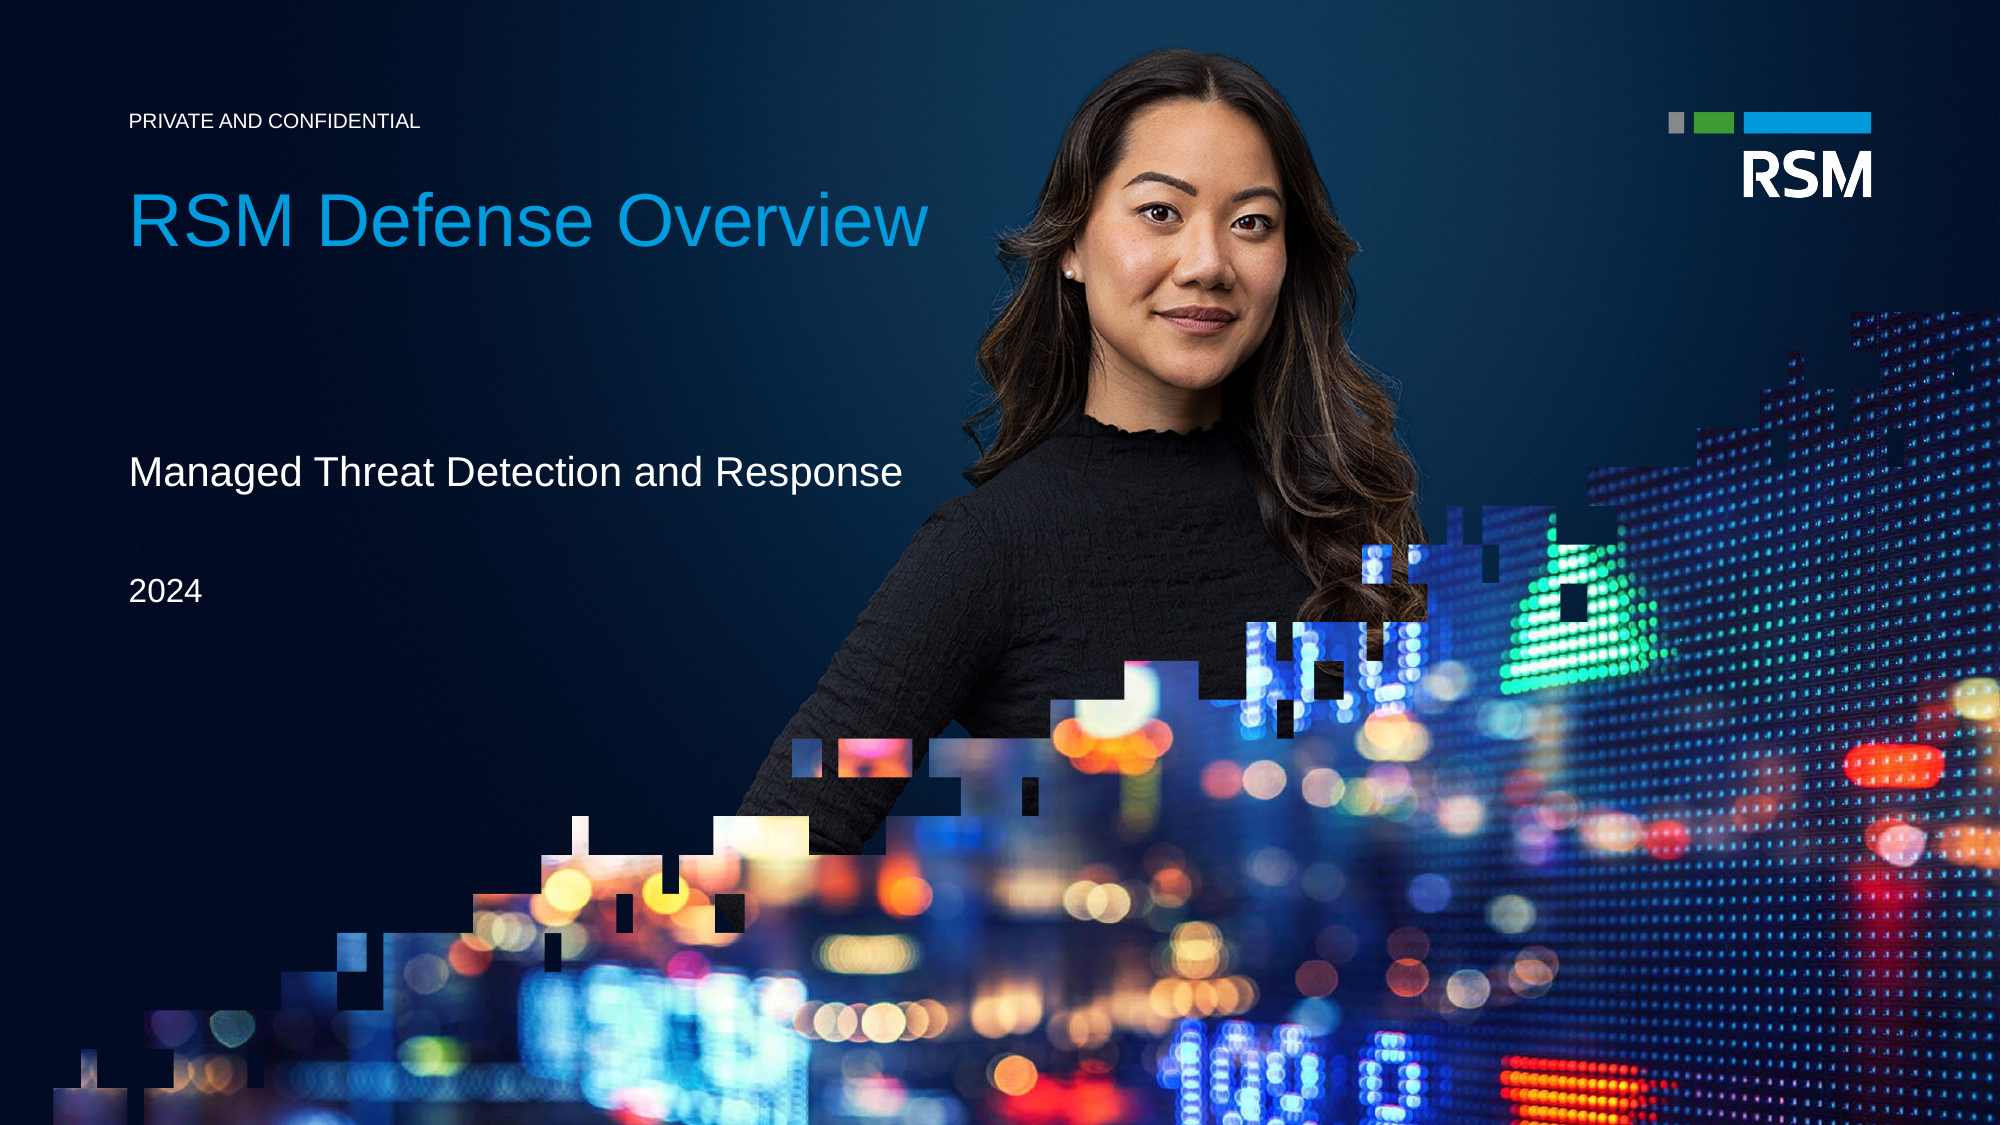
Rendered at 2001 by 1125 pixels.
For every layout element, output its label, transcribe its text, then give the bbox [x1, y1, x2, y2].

text_box [53, 1049, 128, 1125]
list Managed Threat Detection and Response [128, 444, 985, 562]
text_box [143, 311, 2000, 1125]
text_box PRIVATE AND CONFIDENTIAL [128, 107, 985, 140]
picture [1668, 112, 1872, 198]
title RSM Defense Overview [128, 171, 986, 263]
text_box 2024 [128, 569, 985, 630]
text_box [0, 0, 2000, 1125]
